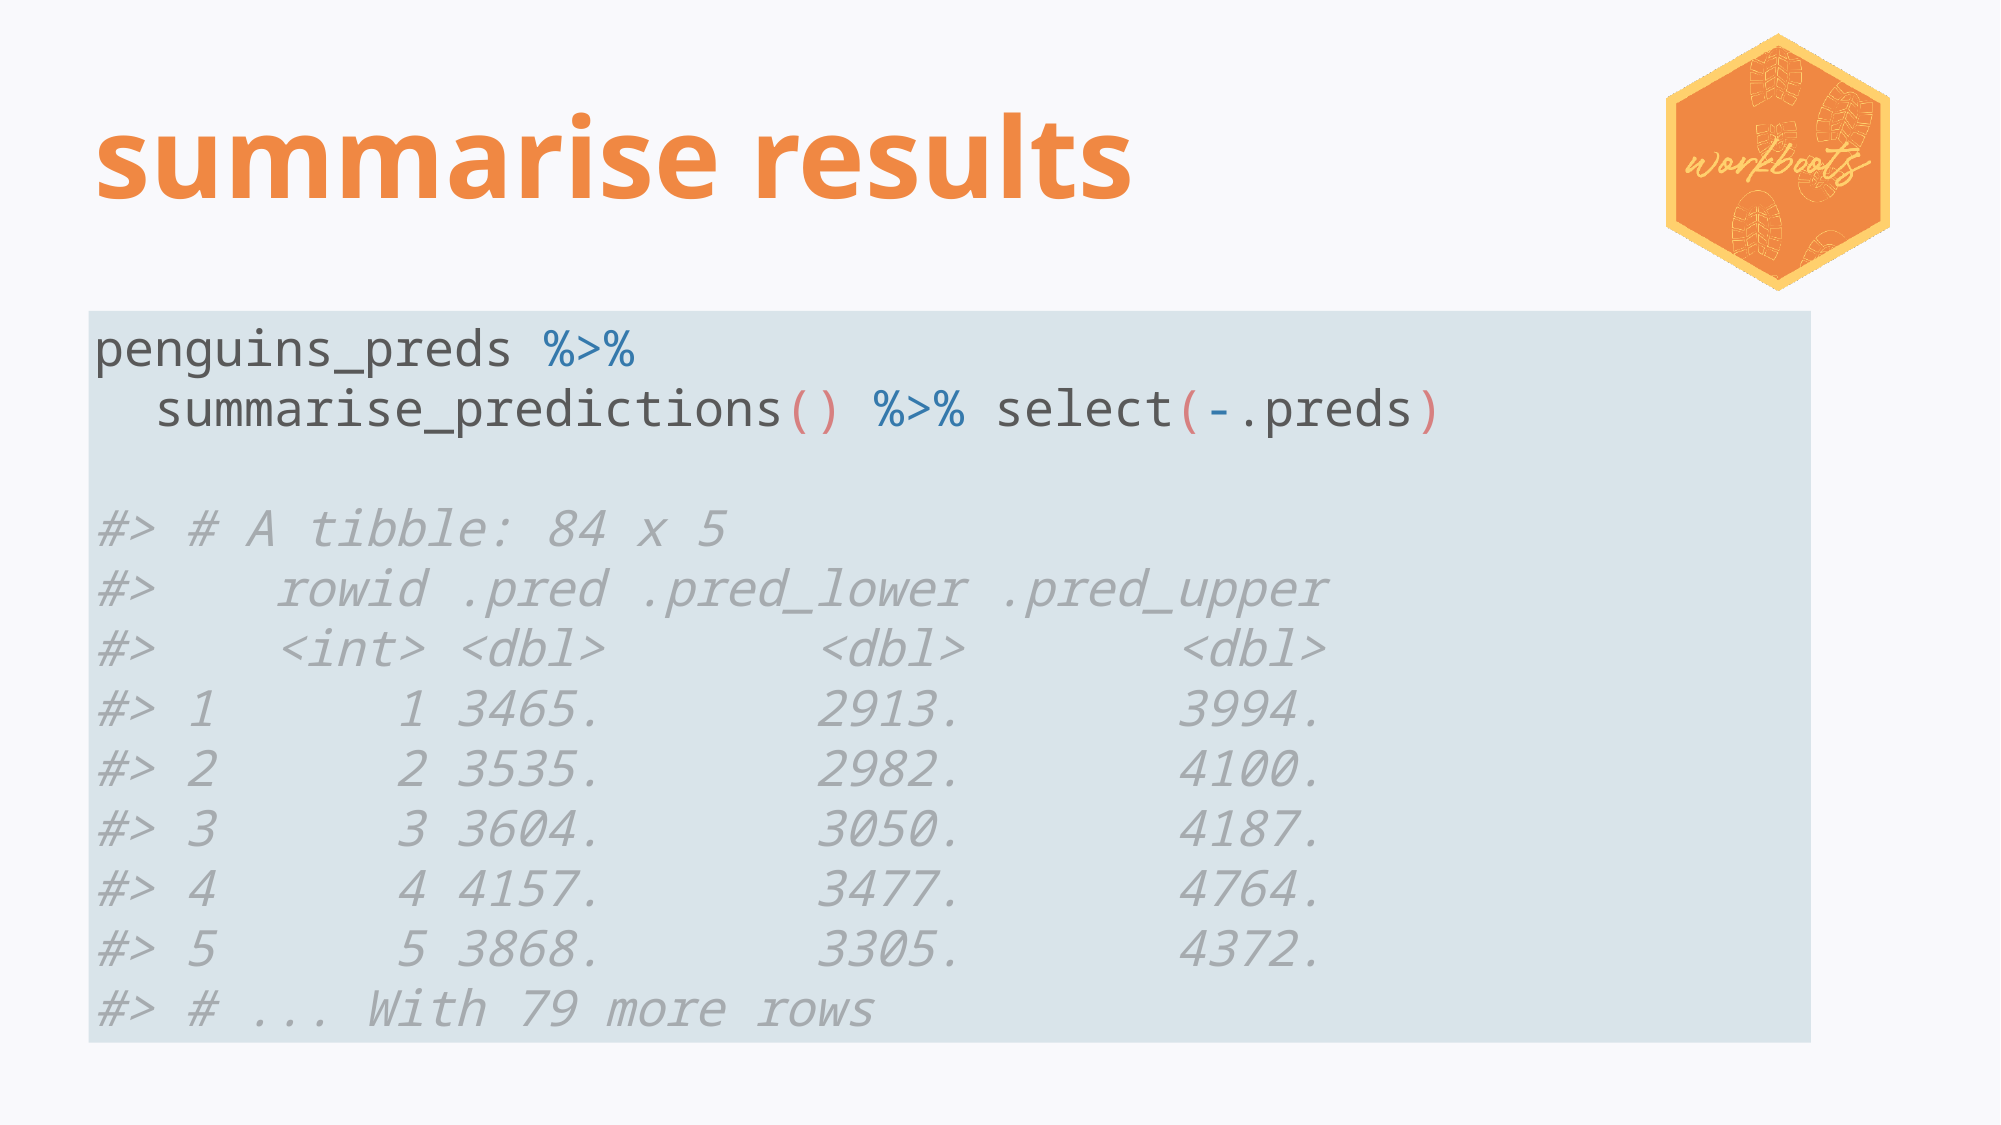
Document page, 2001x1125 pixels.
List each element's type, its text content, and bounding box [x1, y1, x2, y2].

text_box penguins_preds %>% summarise_predictions() %>% select(-.preds) #> # A tibble: 84 x 5 #> rowid .pred .pred_lower .pred_upper #> <int> <dbl> <dbl> <dbl> #> 1 1 3465. 2913. 3994. #> 2 2 3535. 2982. 4100. #> 3 3 3604. 3050. 4187. #> 4 4 4157. 3477. 4764. #> 5 5 3868. 3305. 4372. #> # ... With 79 more rows [88, 310, 1811, 1043]
text_box summarise results [88, 79, 1293, 227]
picture [1666, 33, 1890, 291]
